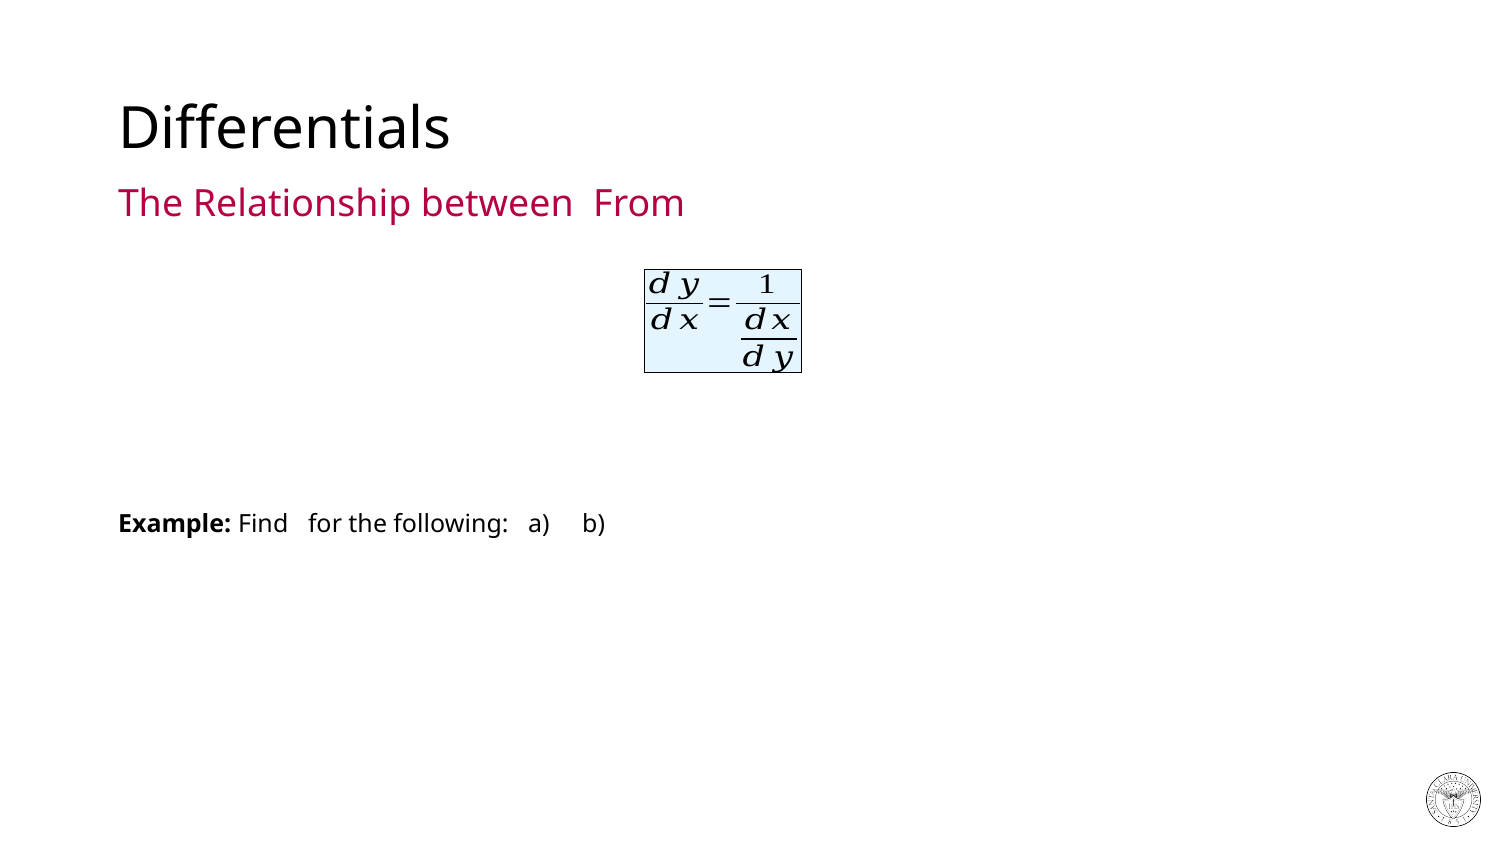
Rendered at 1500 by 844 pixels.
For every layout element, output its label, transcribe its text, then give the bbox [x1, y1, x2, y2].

title Differentials [103, 44, 1397, 169]
picture [1426, 772, 1481, 827]
